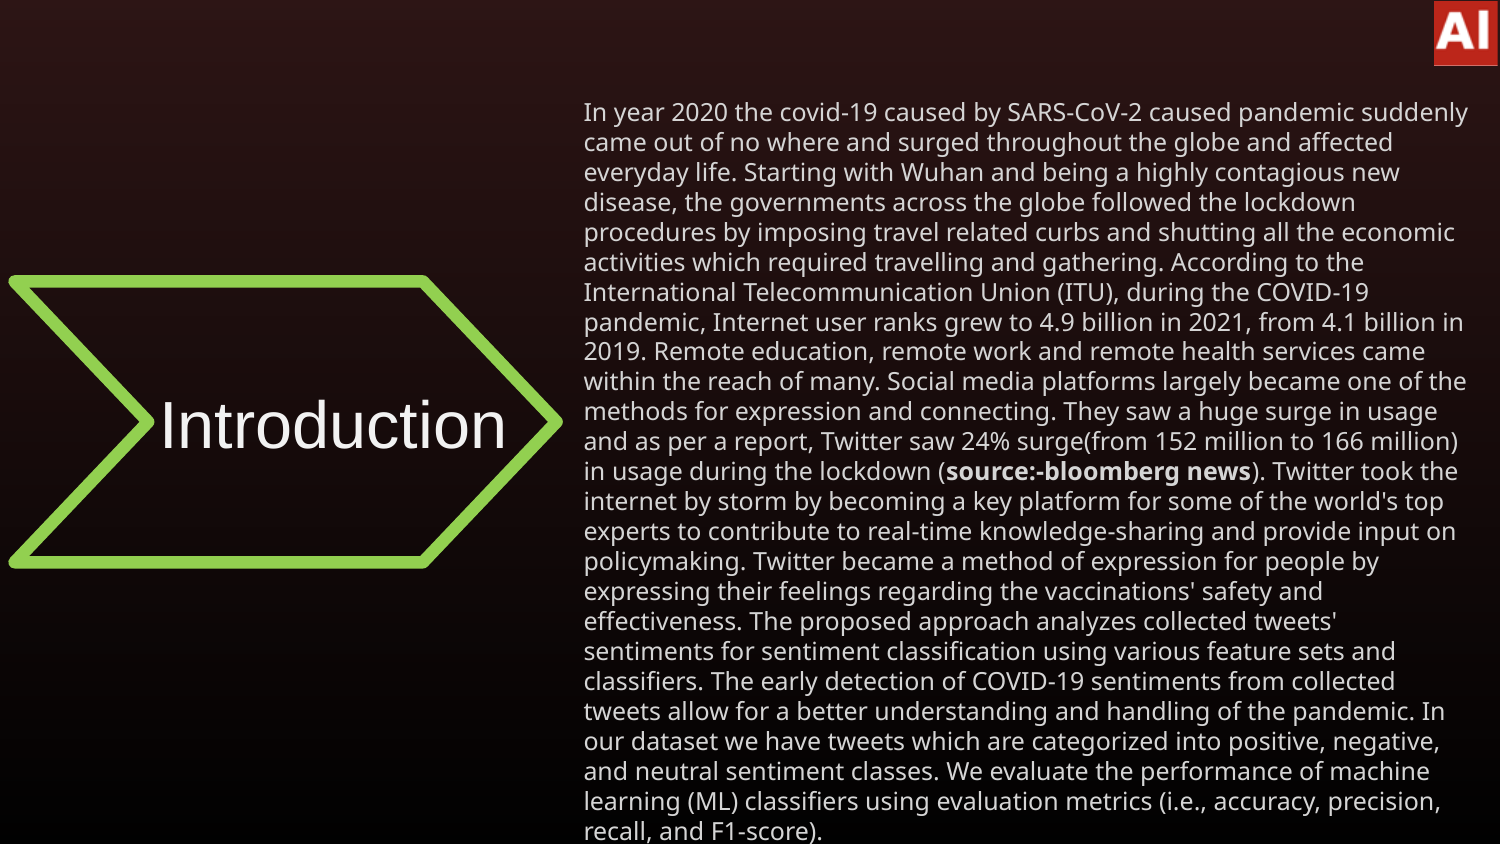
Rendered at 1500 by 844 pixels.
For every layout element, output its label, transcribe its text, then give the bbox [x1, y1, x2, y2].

picture [1433, 0, 1498, 66]
text_box In year 2020 the covid-19 caused by SARS-CoV-2 caused pandemic suddenly came out of no where and surged throughout the globe and affected everyday life. Starting with Wuhan and being a highly contagious new disease, the governments across the globe followed the lockdown procedures by imposing travel related curbs and shutting all the economic activities which required travelling and gathering. According to the International Telecommunication Union (ITU), during the COVID-19 pandemic, Internet user ranks grew to 4.9 billion in 2021, from 4.1 billion in 2019. Remote education, remote work and remote health services came within the reach of many. Social media platforms largely became one of the methods for expression and connecting. They saw a huge surge in usage and as per a report, Twitter saw 24% surge(from 152 million to 166 million) in usage during the lockdown (source:-bloomberg news). Twitter took the internet by storm by becoming a key platform for some of the world's top experts to contribute to real-time knowledge-sharing and provide input on policymaking. Twitter became a method of expression for people by expressing their feelings regarding the vaccinations' safety and effectiveness. The proposed approach analyzes collected tweets' sentiments for sentiment classification using various feature sets and classifiers. The early detection of COVID-19 sentiments from collected tweets allow for a better understanding and handling of the pandemic. In our dataset we have tweets which are categorized into positive, negative, and neutral sentiment classes. We evaluate the performance of machine learning (ML) classifiers using evaluation metrics (i.e., accuracy, precision, recall, and F1-score). [568, 88, 1486, 844]
text_box Introduction [14, 281, 557, 563]
